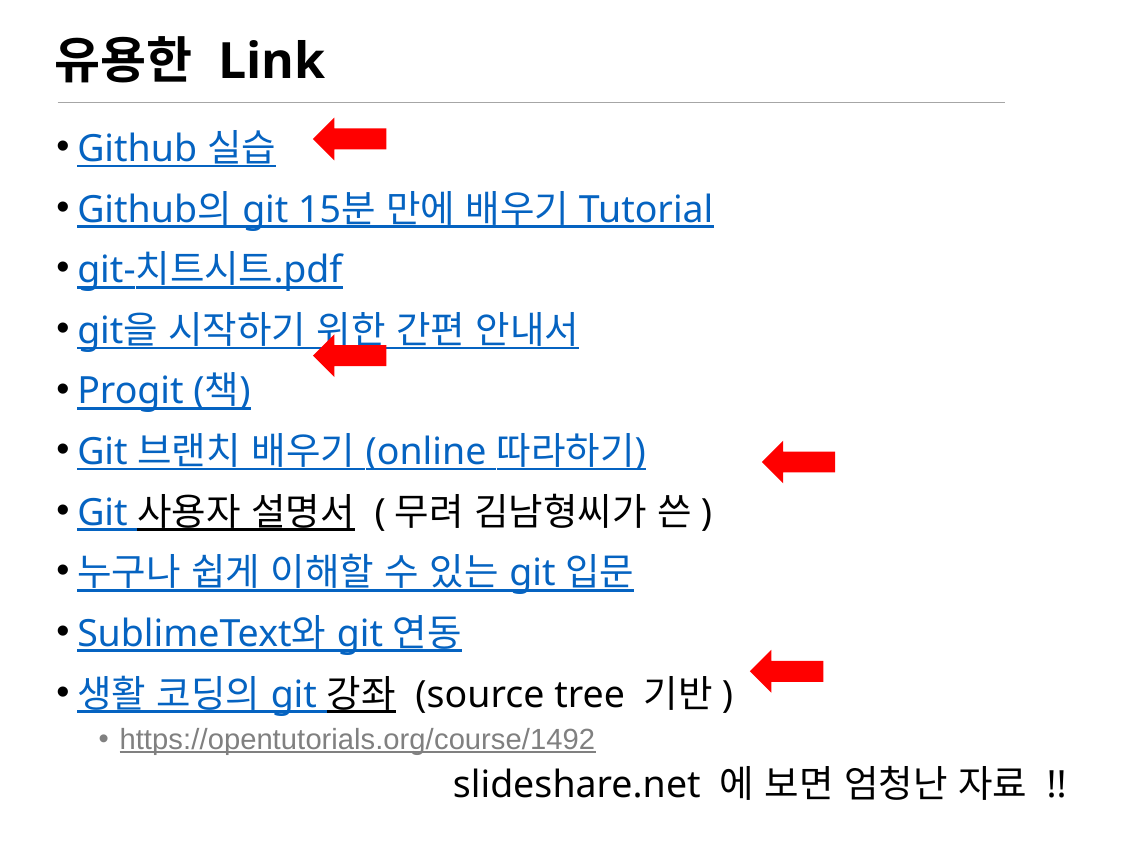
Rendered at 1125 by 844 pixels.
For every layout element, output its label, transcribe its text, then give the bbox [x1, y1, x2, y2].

list Github 실습 Github의 git 15분 만에 배우기 Tutorial git-치트시트.pdf git을 시작하기 위한 간편 안내서 Progit (책) Git 브랜치 배우기 (online 따라하기) Git 사용자 설명서 (무려 김남형씨가 쓴) 누구나 쉽게 이해할 수 있는 git 입문 SublimeText와 git 연동 생활 코딩의 git 강좌 (source tree 기반) https://opentutorials.org/course/1492 [56, 124, 1071, 800]
text_box [312, 334, 387, 378]
text_box slideshare.net 에 보면 엄청난 자료 !! [438, 752, 1082, 813]
title 유용한 Link [54, 34, 1125, 92]
text_box [312, 117, 387, 161]
text_box [761, 440, 836, 484]
text_box [749, 649, 824, 693]
